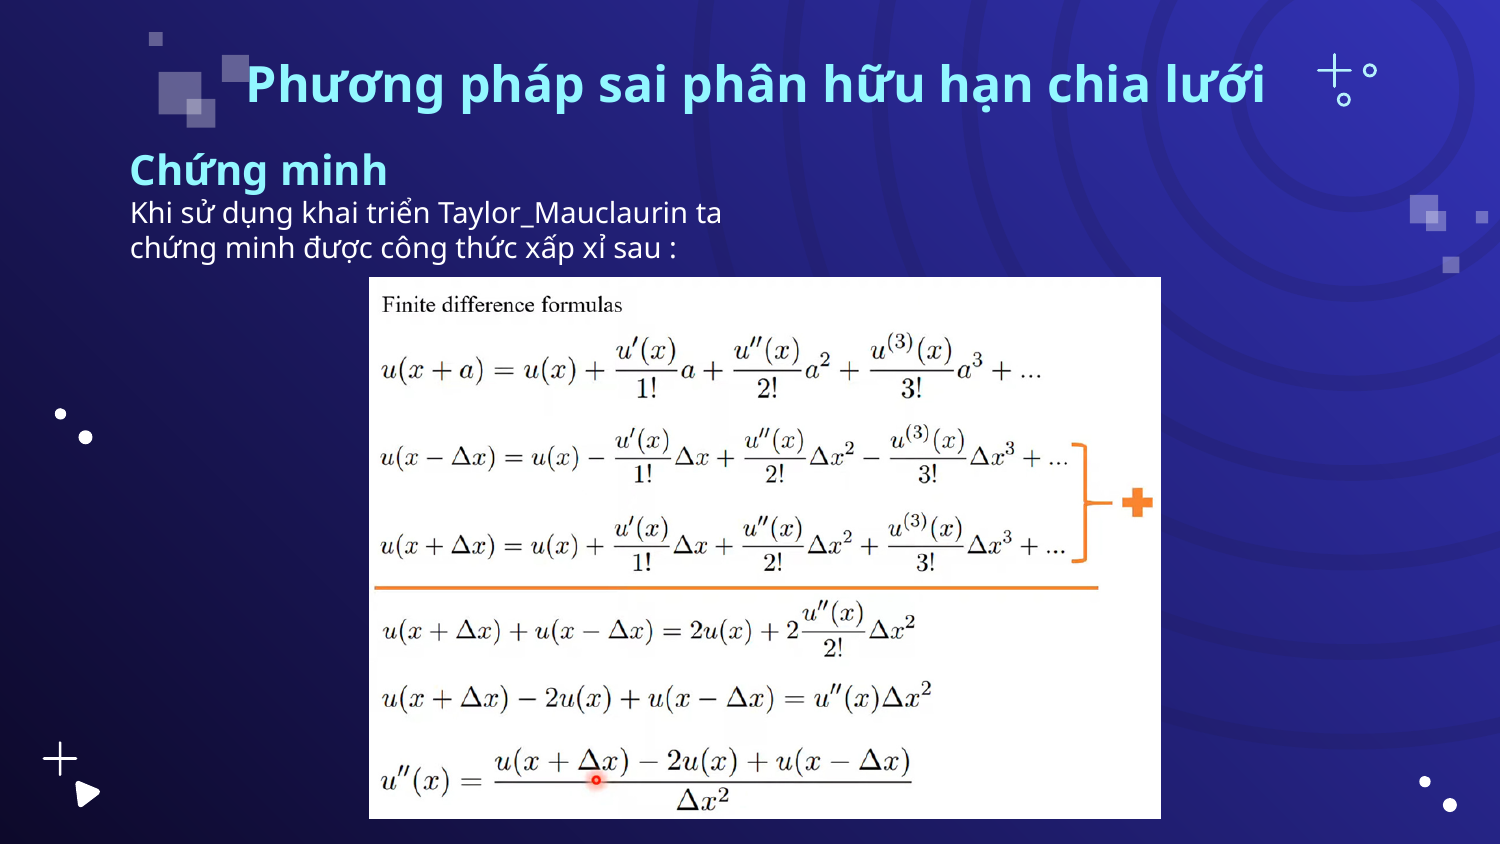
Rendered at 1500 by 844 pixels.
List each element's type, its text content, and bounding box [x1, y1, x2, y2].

text_box [862, 159, 1500, 669]
title Phương pháp sai phân hữu hạn chia lưới [124, 42, 1389, 122]
picture [368, 277, 1161, 820]
list Chứng minh Khi sử dụng khai triển Taylor_Mauclaurin ta chứng minh được công thức xấp xỉ sau : [114, 128, 765, 638]
